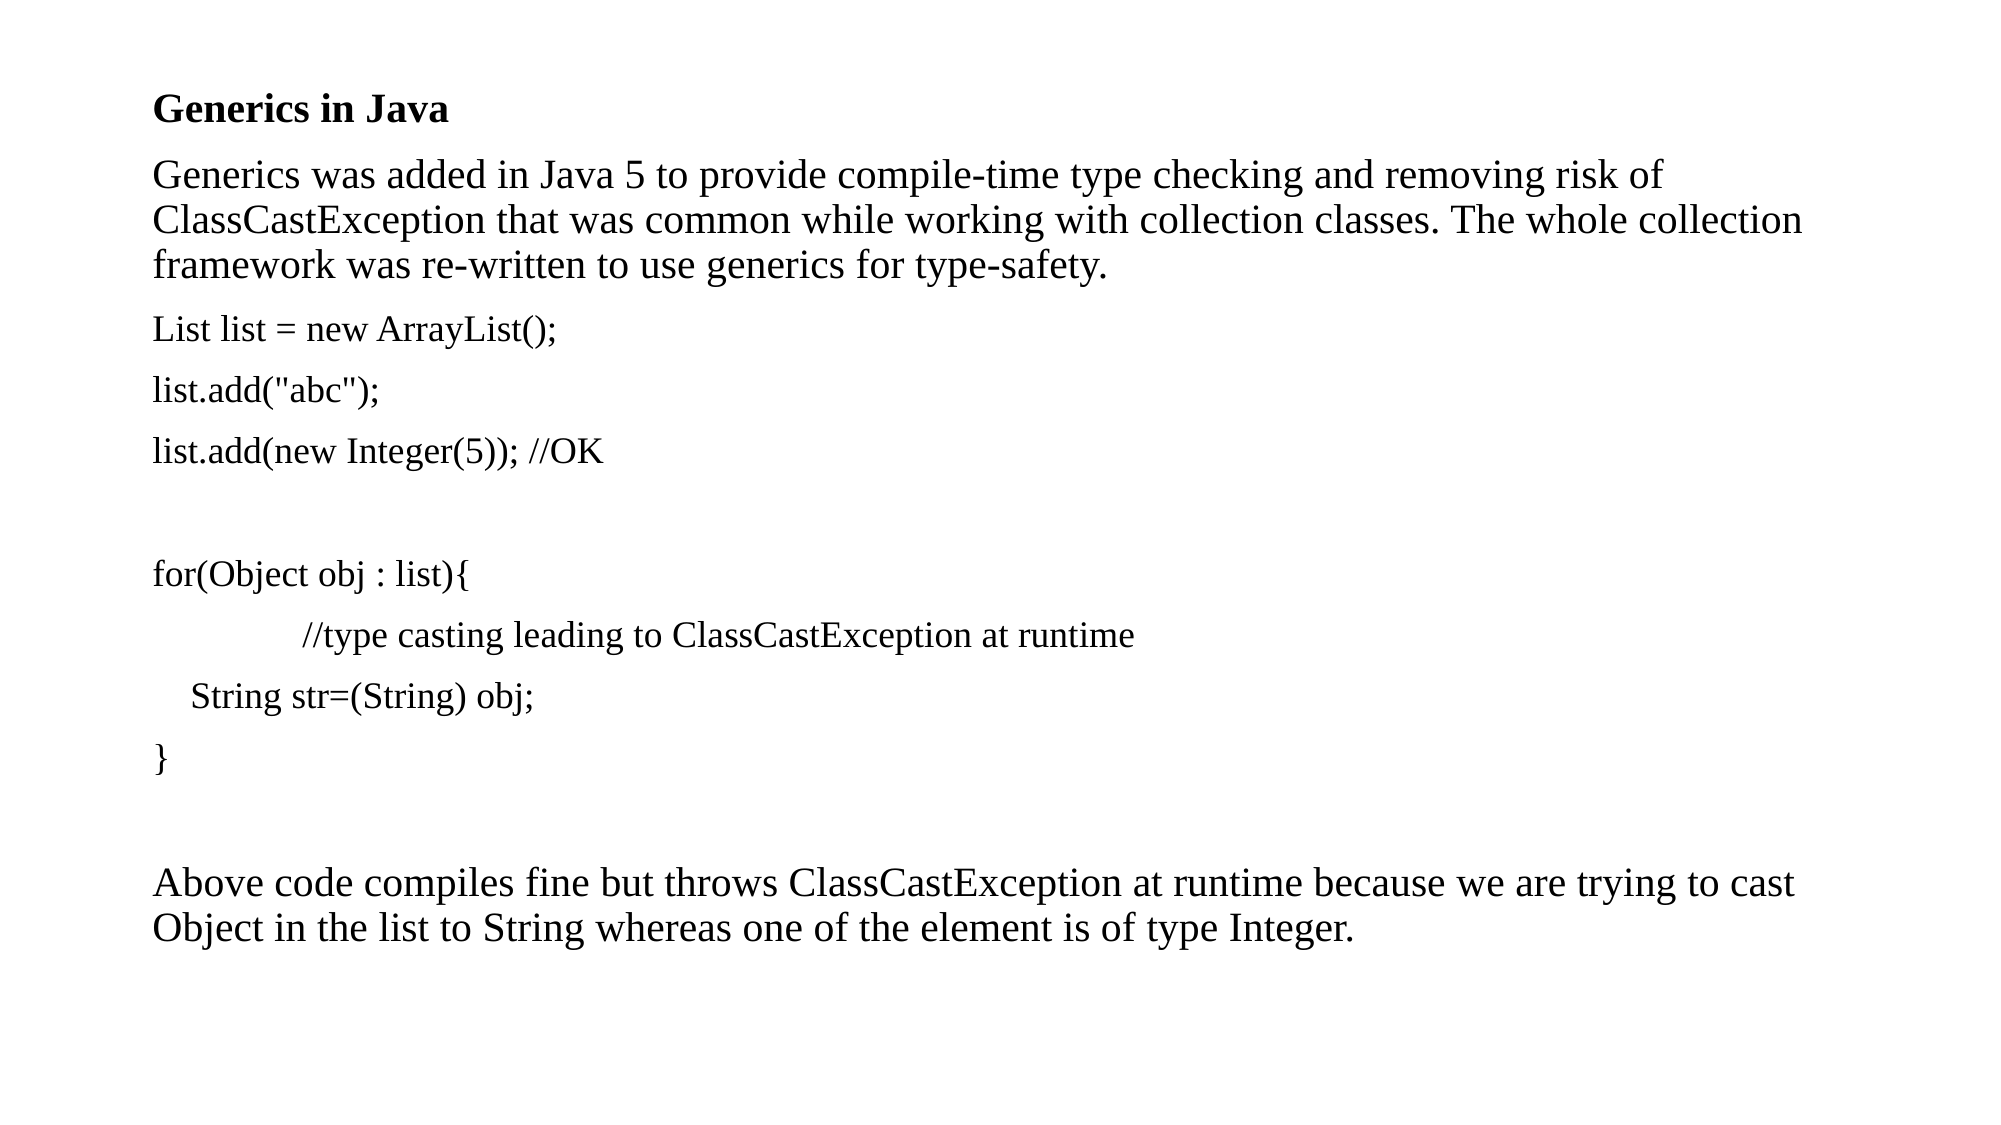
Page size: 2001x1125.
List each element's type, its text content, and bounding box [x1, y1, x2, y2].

list Generics in Java Generics was added in Java 5 to provide compile-time type checking and removing risk of ClassCastException that was common while working with collection classes. The whole collection framework was re-written to use generics for type-safety. List list = new ArrayList(); list.add("abc"); list.add(new Integer(5)); //OK for(Object obj : list){ //type casting leading to ClassCastException at runtime String str=(String) obj; } Above code compiles fine but throws ClassCastException at runtime because we are trying to cast Object in the list to String whereas one of the element is of type Integer. [137, 79, 1863, 1014]
